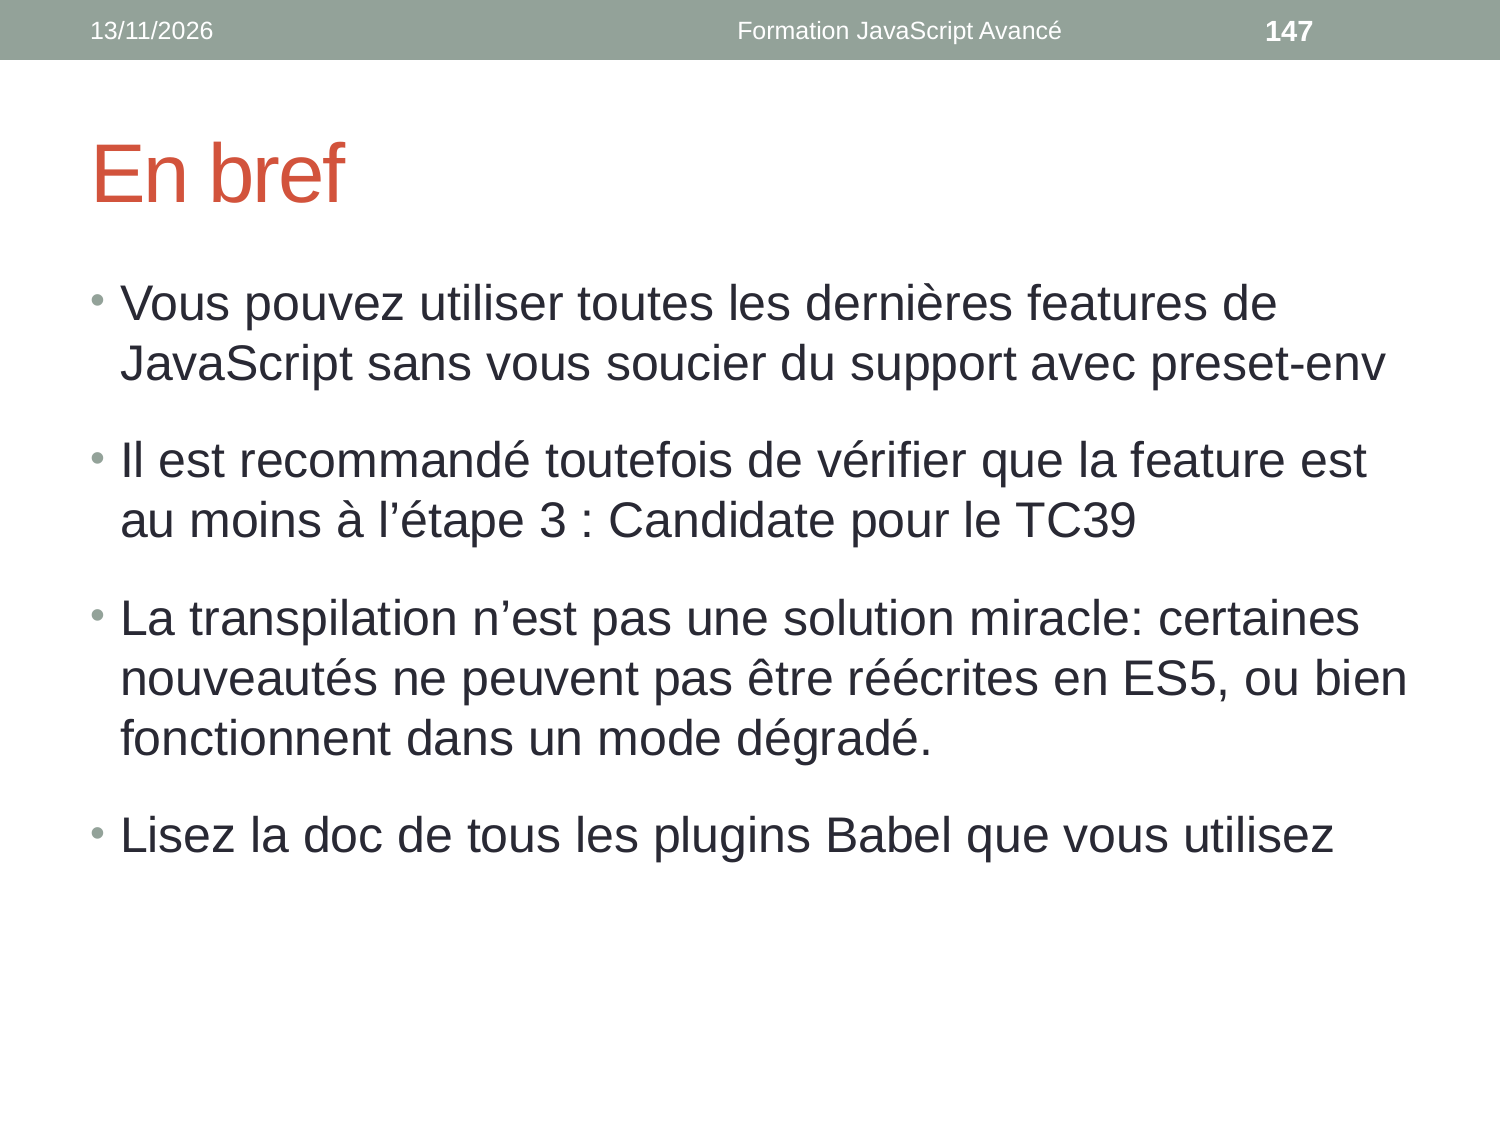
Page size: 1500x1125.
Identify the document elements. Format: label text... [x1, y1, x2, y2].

title En bref [75, 87, 1425, 250]
footer Formation JavaScript Avancé [562, 3, 1238, 57]
slide_number 147 [1250, 3, 1425, 57]
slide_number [75, 3, 550, 57]
list Vous pouvez utiliser toutes les dernières features de JavaScript sans vous soucier du support avec preset-env Il est recommandé toutefois de vérifier que la feature est au moins à l’étape 3 : Candidate pour le TC39 La transpilation n’est pas une solution miracle: certaines nouveautés ne peuvent pas être réécrites en ES5, ou bien fonctionnent dans un mode dégradé. Lisez la doc de tous les plugins Babel que vous utilisez [75, 262, 1425, 1063]
